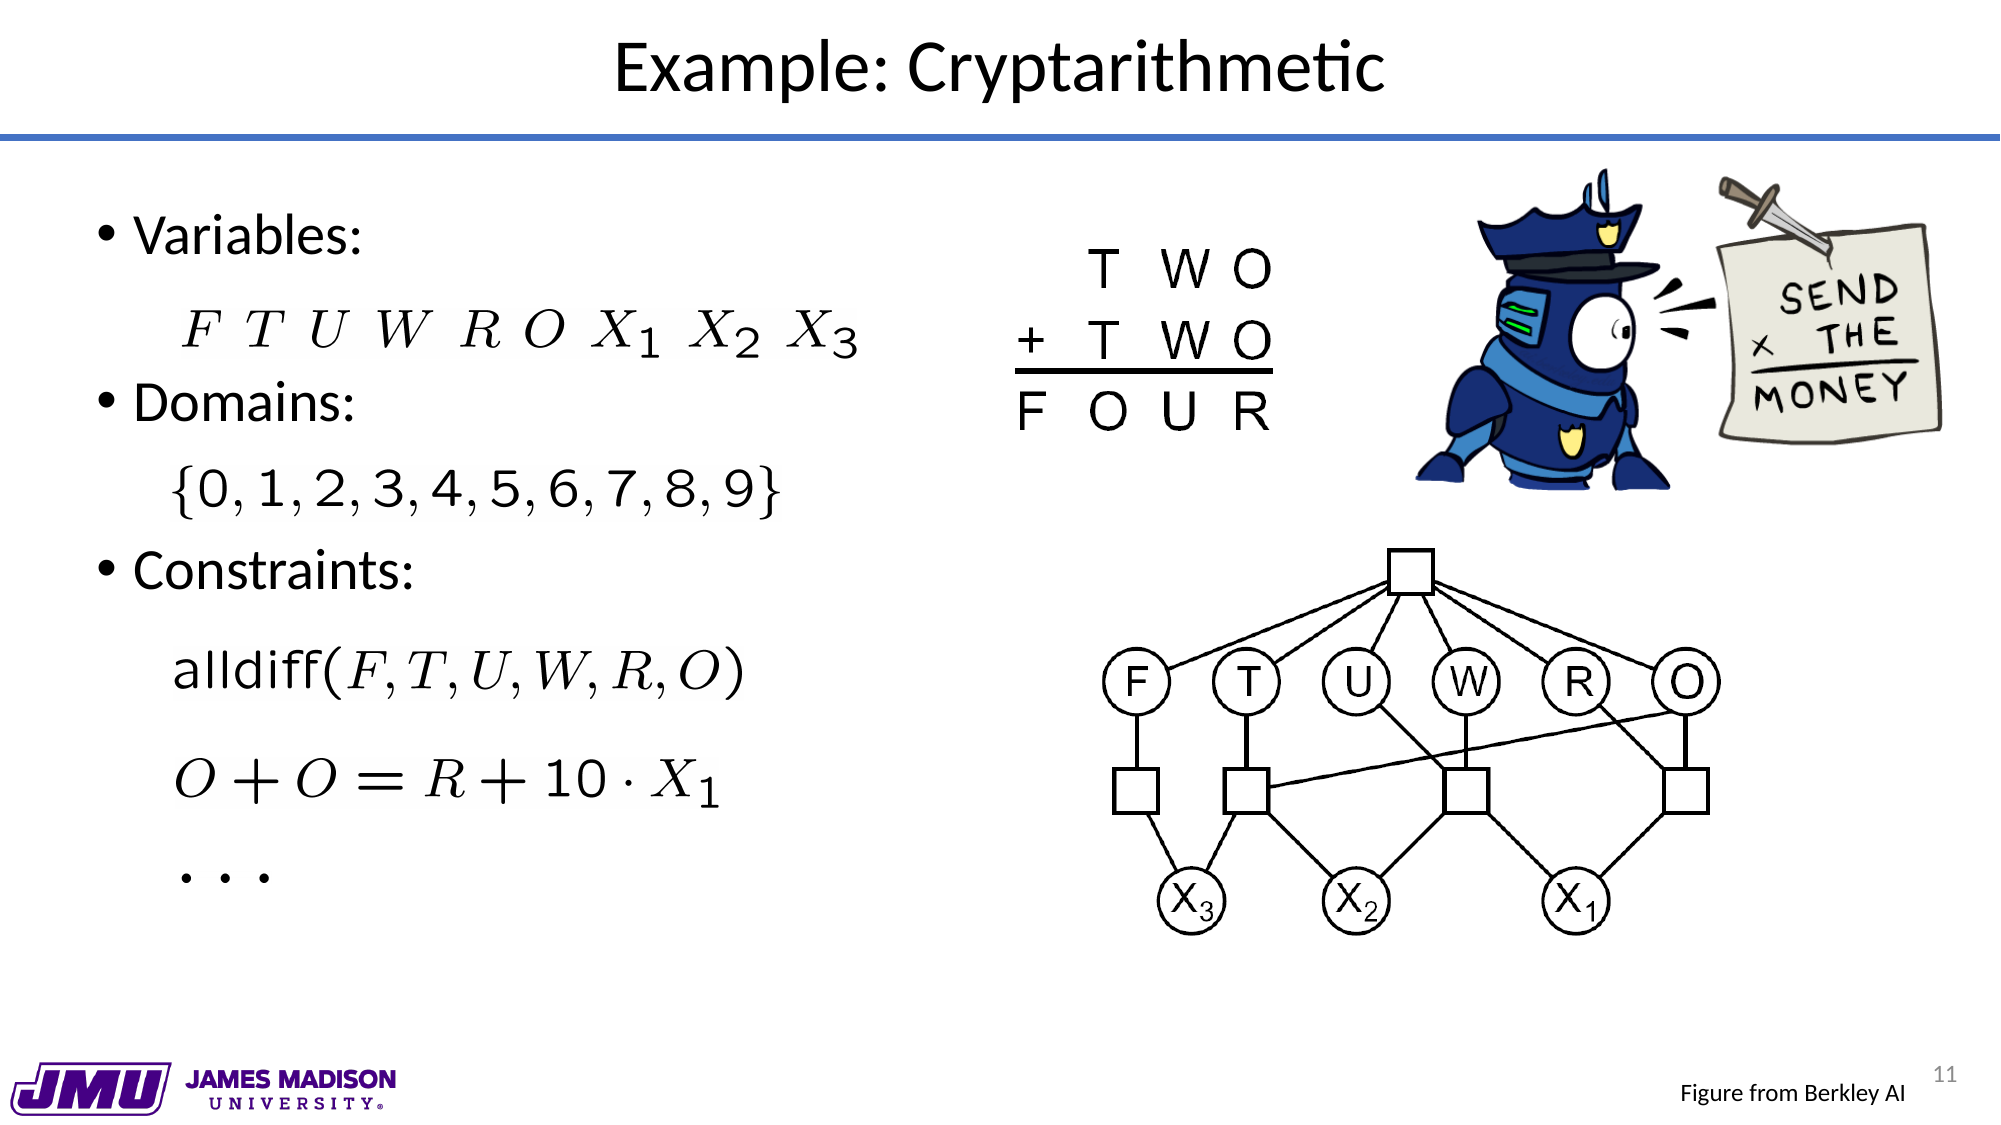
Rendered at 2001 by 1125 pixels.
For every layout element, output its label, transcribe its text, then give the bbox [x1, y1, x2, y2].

picture [1088, 538, 1744, 945]
slide_number 11 [1870, 1042, 1973, 1103]
picture [0, 1042, 410, 1125]
text_box Figure from Berkley AI [1623, 1072, 1922, 1114]
picture [1002, 239, 1282, 441]
text_box Example: Cryptarithmetic [0, 0, 2000, 134]
picture [181, 308, 857, 359]
picture [173, 646, 744, 701]
picture [175, 757, 719, 809]
picture [170, 465, 782, 522]
picture [181, 871, 272, 884]
list Variables: Domains: Constraints: [81, 196, 882, 939]
picture [1393, 156, 1949, 495]
